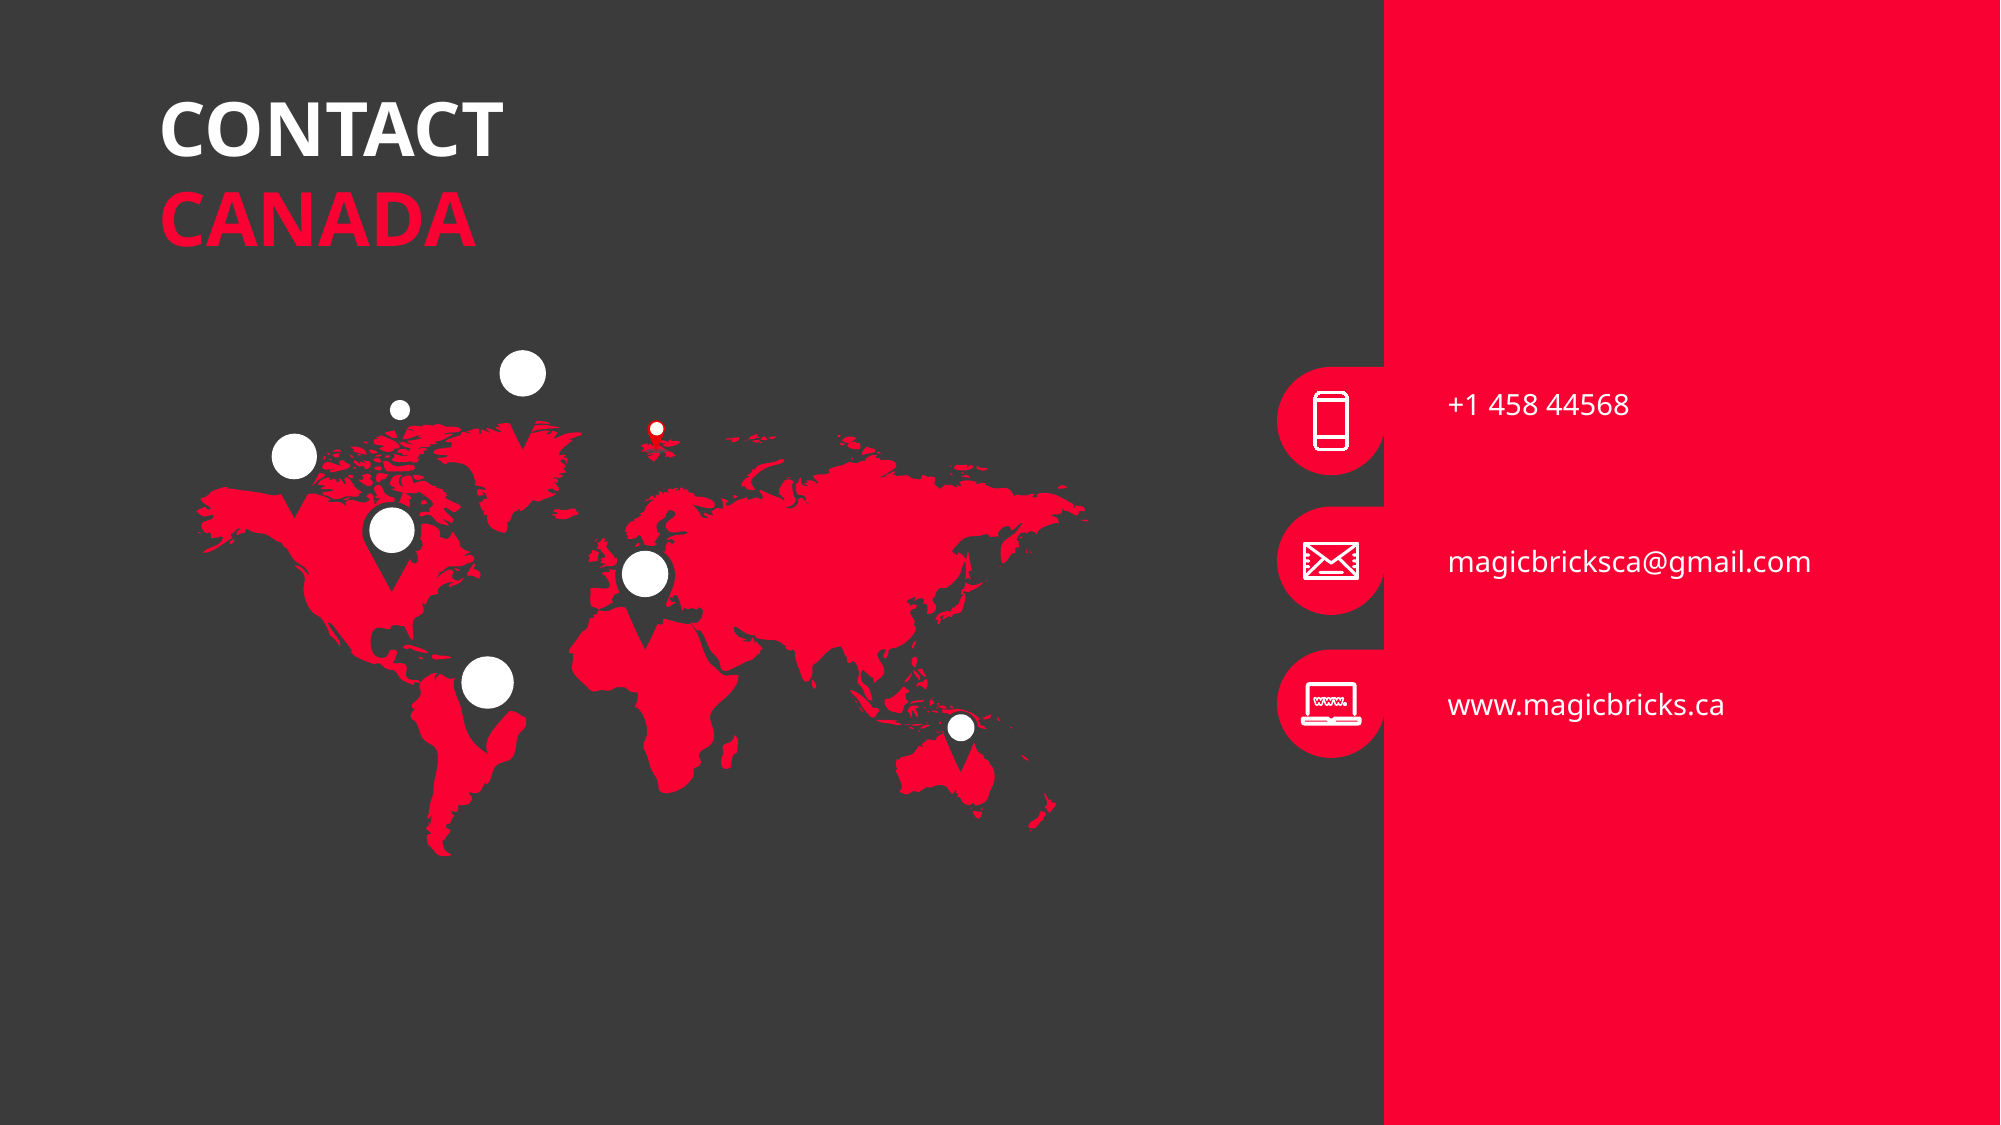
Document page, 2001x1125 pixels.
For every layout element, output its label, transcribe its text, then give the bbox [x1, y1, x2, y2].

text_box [196, 344, 1089, 857]
text_box [1275, 365, 1387, 477]
text_box [1313, 391, 1349, 451]
text_box +1 458 44568 [1432, 378, 1734, 429]
text_box www.magicbricks.ca [1432, 678, 1808, 729]
text_box [0, 0, 1385, 1125]
text_box [1385, 0, 2000, 1125]
text_box magicbricksca@gmail.com [1432, 535, 1903, 586]
text_box CONTACT CANADA [143, 73, 565, 269]
text_box [1275, 505, 1387, 616]
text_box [1304, 543, 1358, 579]
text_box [1301, 682, 1361, 725]
text_box [1275, 648, 1387, 759]
